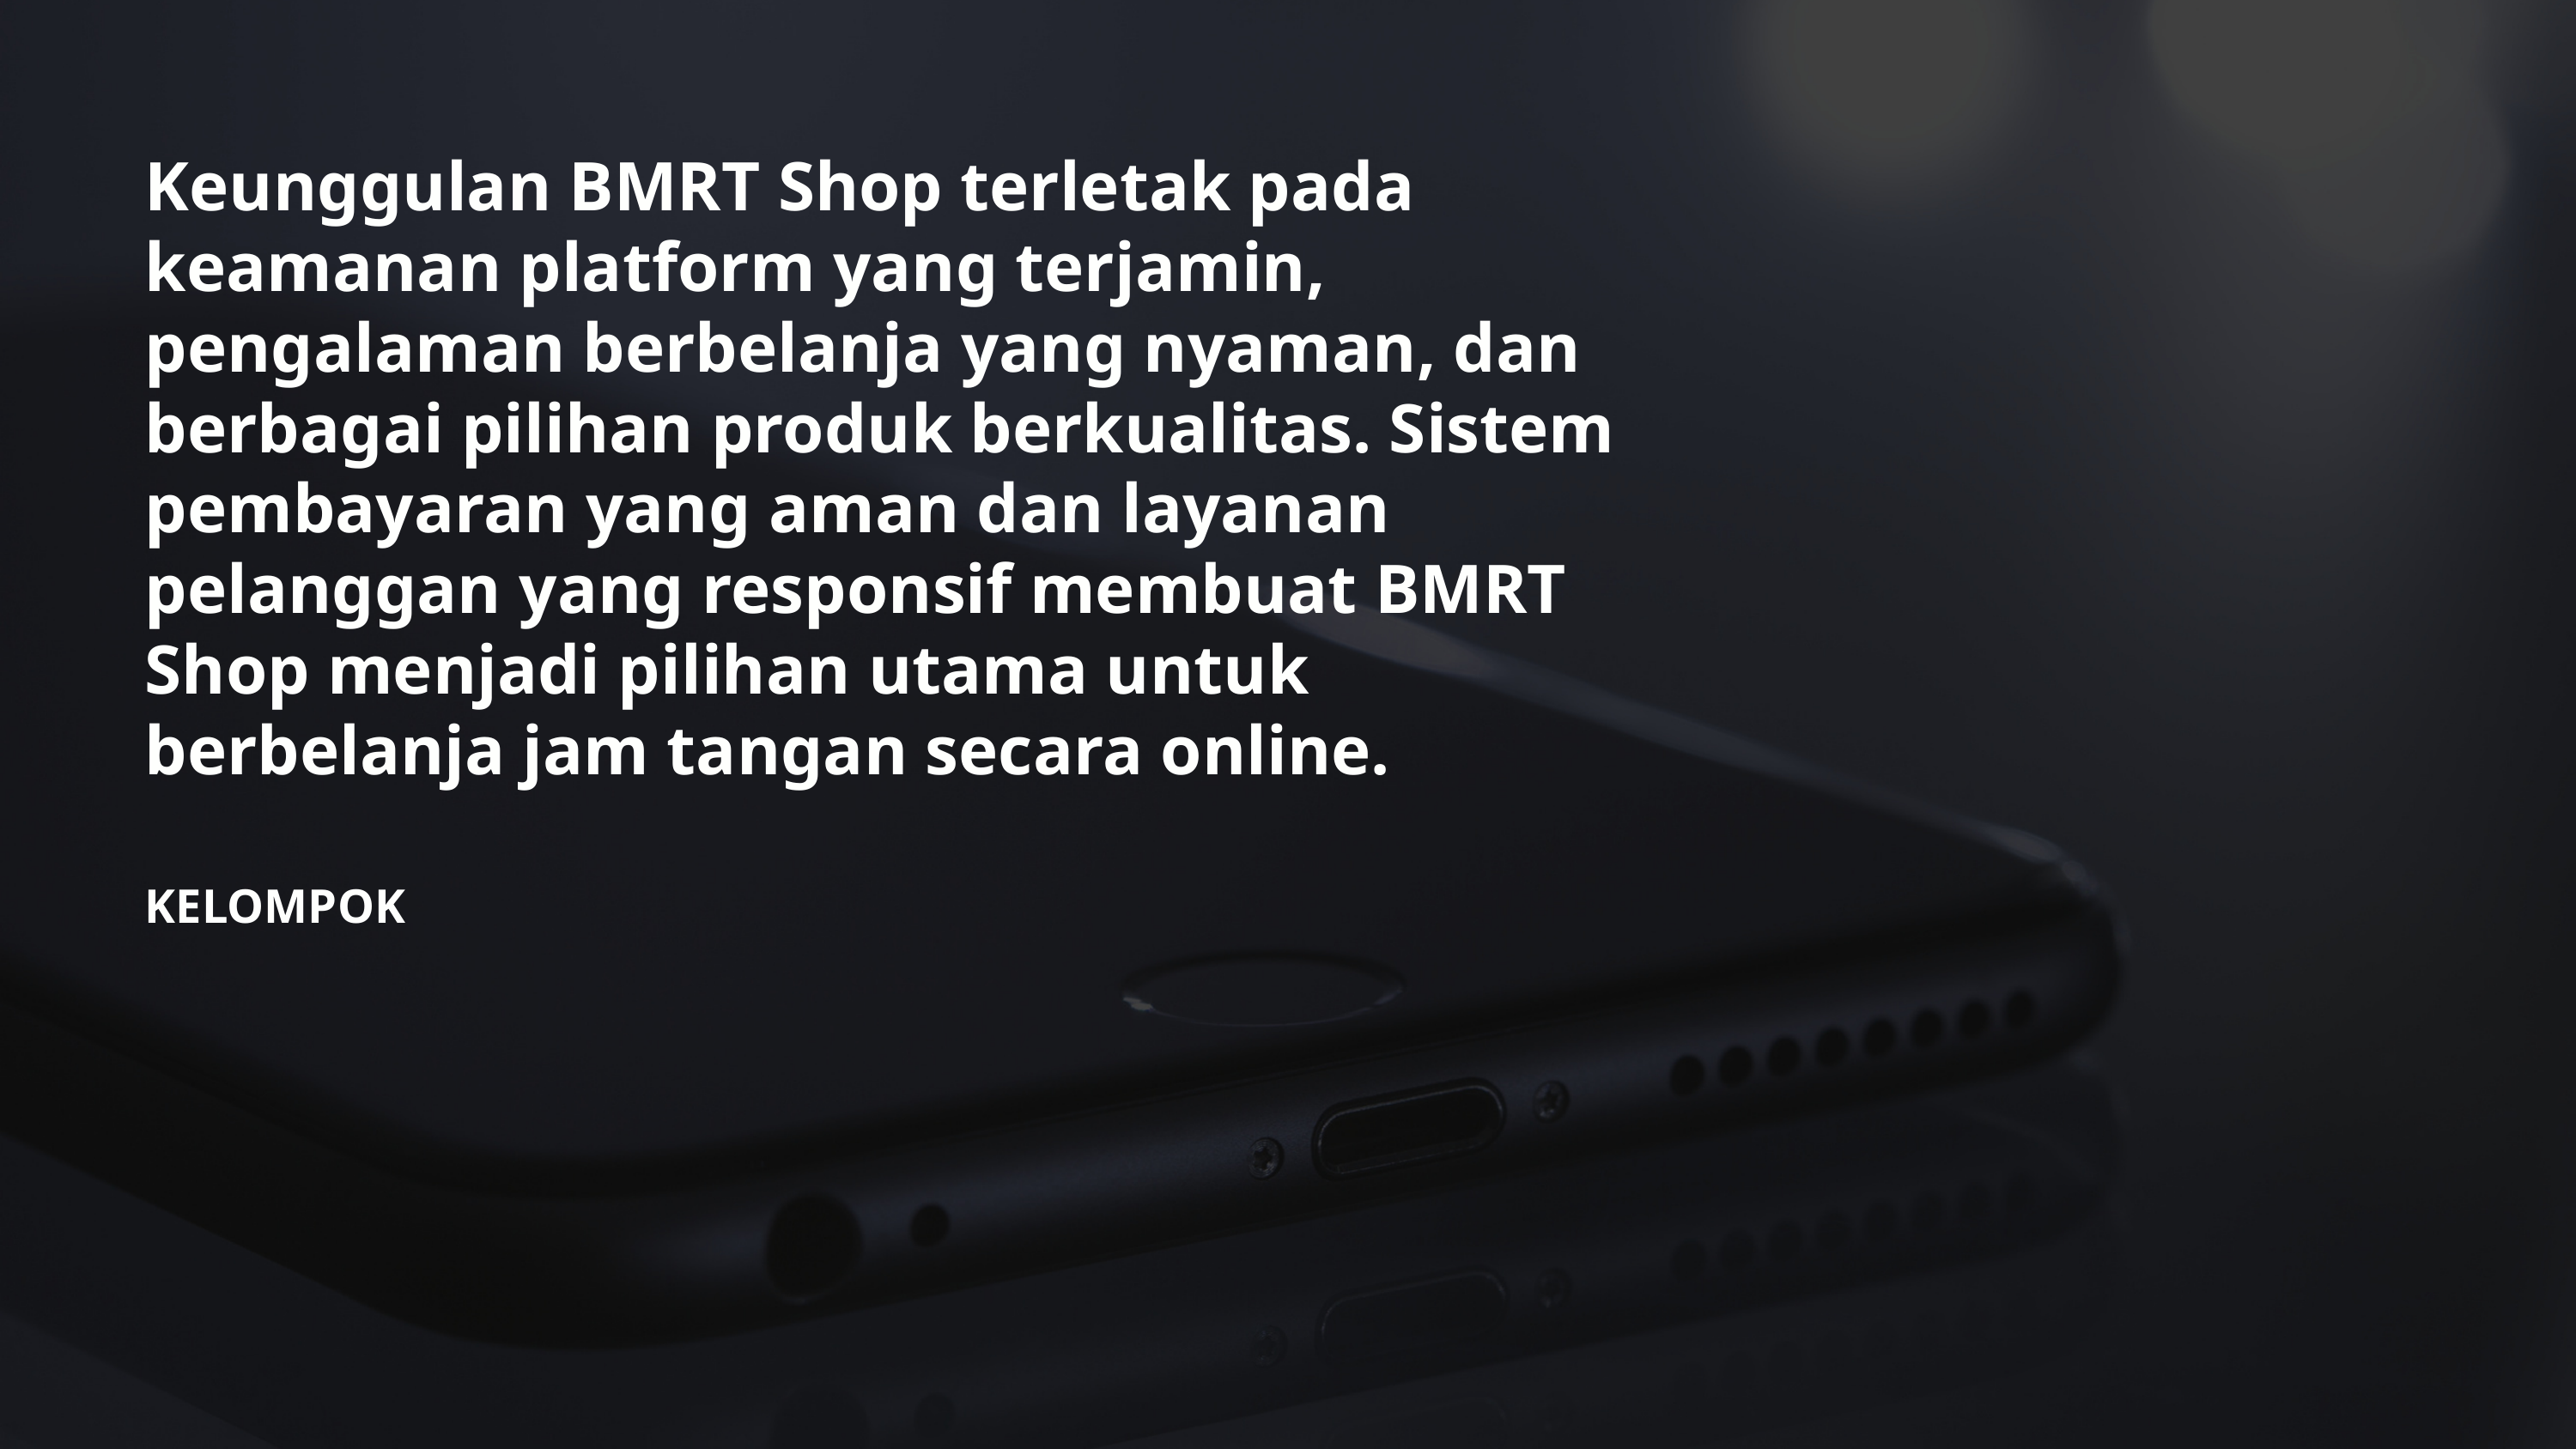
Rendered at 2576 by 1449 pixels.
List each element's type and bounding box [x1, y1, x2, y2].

text_box [0, 0, 2576, 1449]
text_box [144, 144, 1655, 929]
